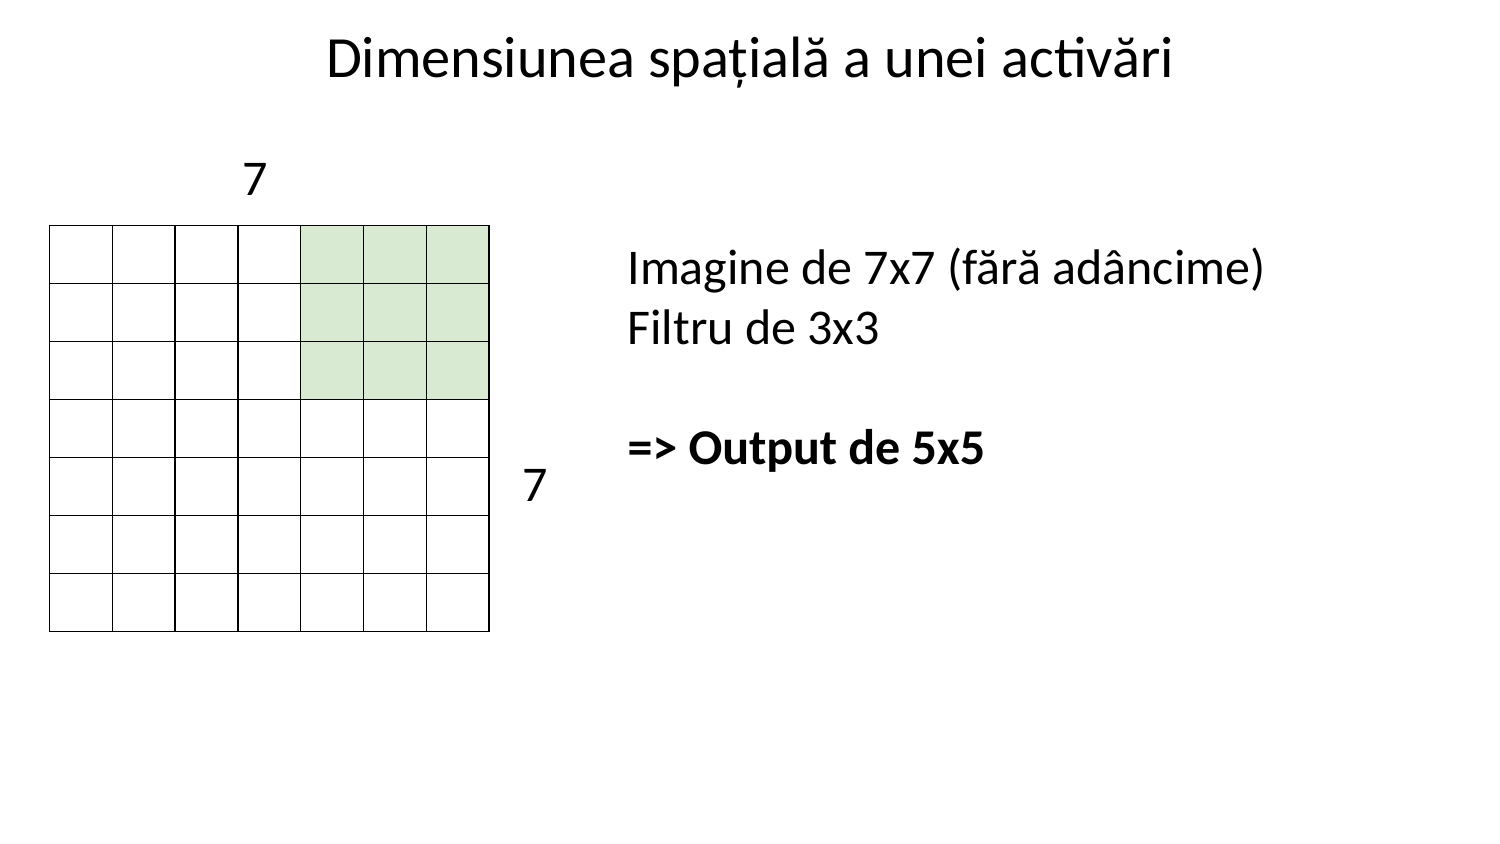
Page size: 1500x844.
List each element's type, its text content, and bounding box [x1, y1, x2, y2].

table_cell [176, 516, 237, 573]
table_cell [364, 400, 426, 457]
table_cell [301, 516, 363, 573]
table_cell [113, 574, 174, 631]
table_header [50, 226, 112, 283]
table_cell [239, 400, 300, 457]
table_header [176, 226, 237, 283]
table_header [427, 226, 488, 283]
table_cell [176, 342, 237, 399]
table_cell [427, 516, 488, 573]
table_cell [427, 284, 488, 341]
text_box Imagine de 7x7 (fără adâncime) Filtru de 3x3 => Output de 5x5 [612, 219, 1356, 576]
table_cell [364, 458, 426, 515]
table_cell [176, 574, 237, 631]
table_cell [113, 458, 174, 515]
table_cell [176, 284, 237, 341]
table_cell [427, 458, 488, 515]
table_cell [113, 284, 174, 341]
table_cell [301, 400, 363, 457]
table_cell [427, 400, 488, 457]
table_cell [50, 400, 112, 457]
table_cell [301, 574, 363, 631]
table_cell [113, 516, 174, 573]
table_cell [50, 458, 112, 515]
text_box Dimensiunea spațială a unei activări [0, 4, 1500, 113]
table_cell [176, 458, 237, 515]
table_cell [239, 574, 300, 631]
table_cell [50, 342, 112, 399]
text_box 7 [507, 436, 605, 484]
table_cell [239, 458, 300, 515]
table_cell [427, 574, 488, 631]
table_cell [364, 284, 426, 341]
table_cell [239, 284, 300, 341]
table_cell [50, 284, 112, 341]
table_header [113, 226, 174, 283]
table_cell [176, 400, 237, 457]
table_cell [301, 458, 363, 515]
table_header [364, 226, 426, 283]
table_cell [50, 574, 112, 631]
table_header [301, 226, 363, 283]
table_cell [364, 574, 426, 631]
table_cell [301, 342, 363, 399]
text_box 7 [228, 130, 318, 206]
table_cell [427, 342, 488, 399]
table_cell [364, 342, 426, 399]
table_cell [239, 342, 300, 399]
table_cell [50, 516, 112, 573]
table_cell [364, 516, 426, 573]
table_cell [301, 284, 363, 341]
table_cell [113, 400, 174, 457]
table_header [239, 226, 300, 283]
table_cell [113, 342, 174, 399]
table_cell [239, 516, 300, 573]
